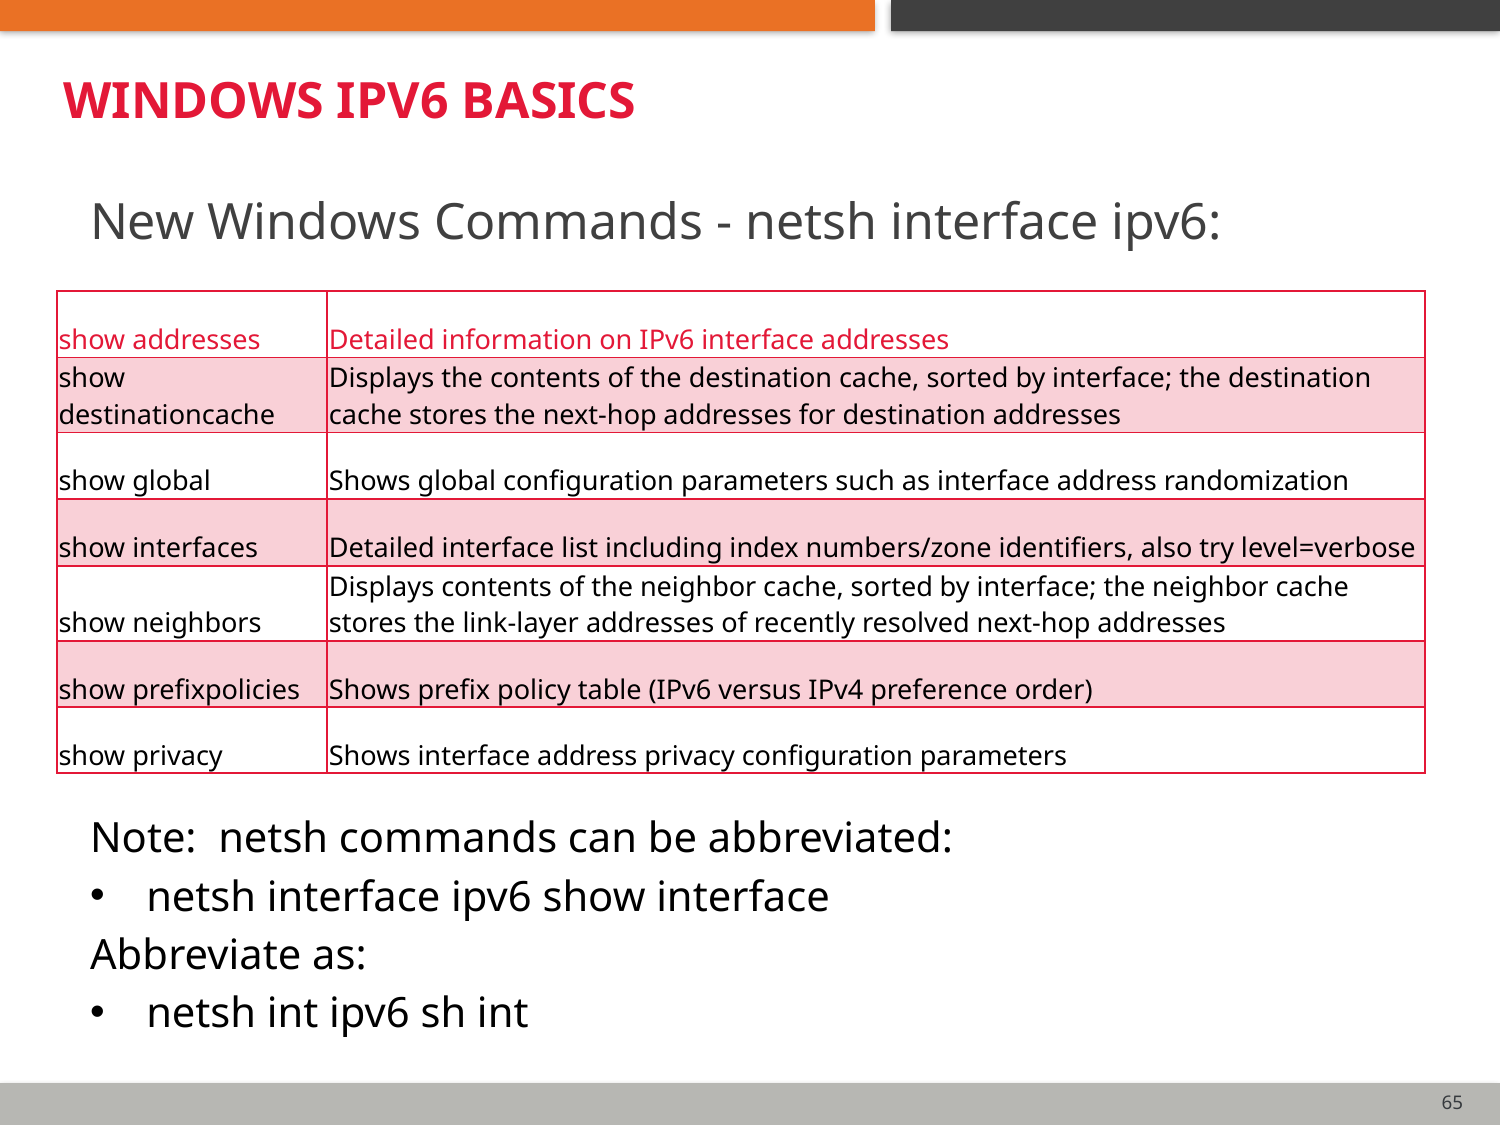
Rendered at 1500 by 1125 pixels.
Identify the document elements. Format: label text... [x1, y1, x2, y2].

table_cell show global [58, 433, 326, 498]
table_cell Shows interface address privacy configuration parameters [328, 708, 1424, 772]
table_cell Displays contents of the neighbor cache, sorted by interface; the neighbor cache stores the link-layer addresses of recently resolved next-hop addresses [328, 567, 1424, 640]
table_cell Displays the contents of the destination cache, sorted by interface; the destination cache stores the next-hop addresses for destination addresses [328, 358, 1424, 432]
title Windows IPv6 Basics [48, 54, 1424, 142]
table_cell show interfaces [58, 500, 326, 565]
table_header show addresses [58, 292, 326, 357]
table_cell Shows global configuration parameters such as interface address randomization [328, 433, 1424, 498]
table_cell Detailed interface list including index numbers/zone identifiers, also try level=verbose [328, 500, 1424, 565]
table_header Detailed information on IPv6 interface addresses [328, 292, 1424, 357]
table_cell show neighbors [58, 567, 326, 640]
table_cell show privacy [58, 708, 326, 772]
table_cell Shows prefix policy table (IPv6 versus IPv4 preference order) [328, 642, 1424, 706]
table_cell show destinationcache [58, 358, 326, 432]
table_cell show prefixpolicies [58, 642, 326, 706]
text_box Note: netsh commands can be abbreviated: netsh interface ipv6 show interface Abbreviate as: netsh int ipv6 sh int [74, 803, 1425, 1043]
list New Windows Commands - netsh interface ipv6: [75, 181, 1425, 273]
